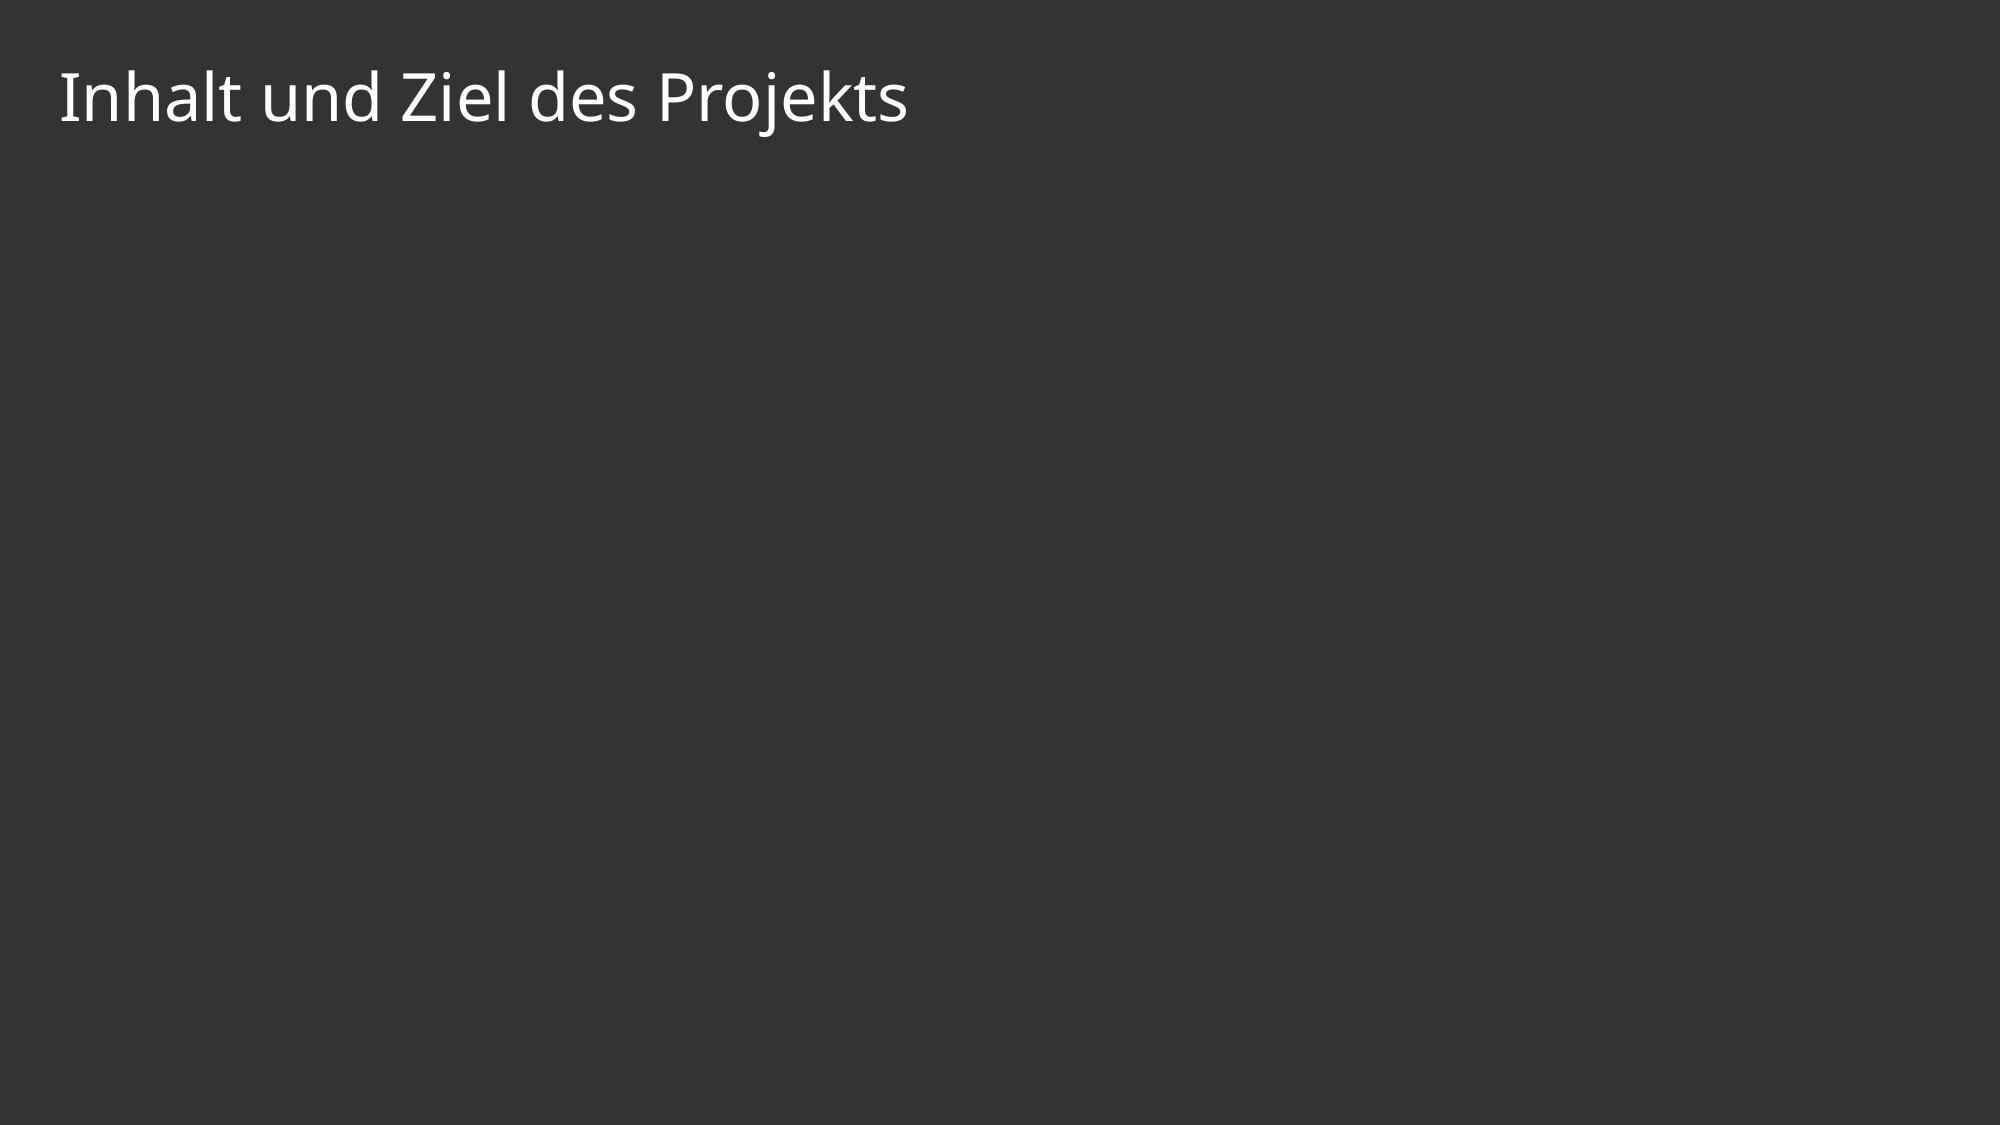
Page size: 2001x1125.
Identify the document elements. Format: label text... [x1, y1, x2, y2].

text_box Inhalt und Ziel des Projekts [44, 46, 926, 142]
